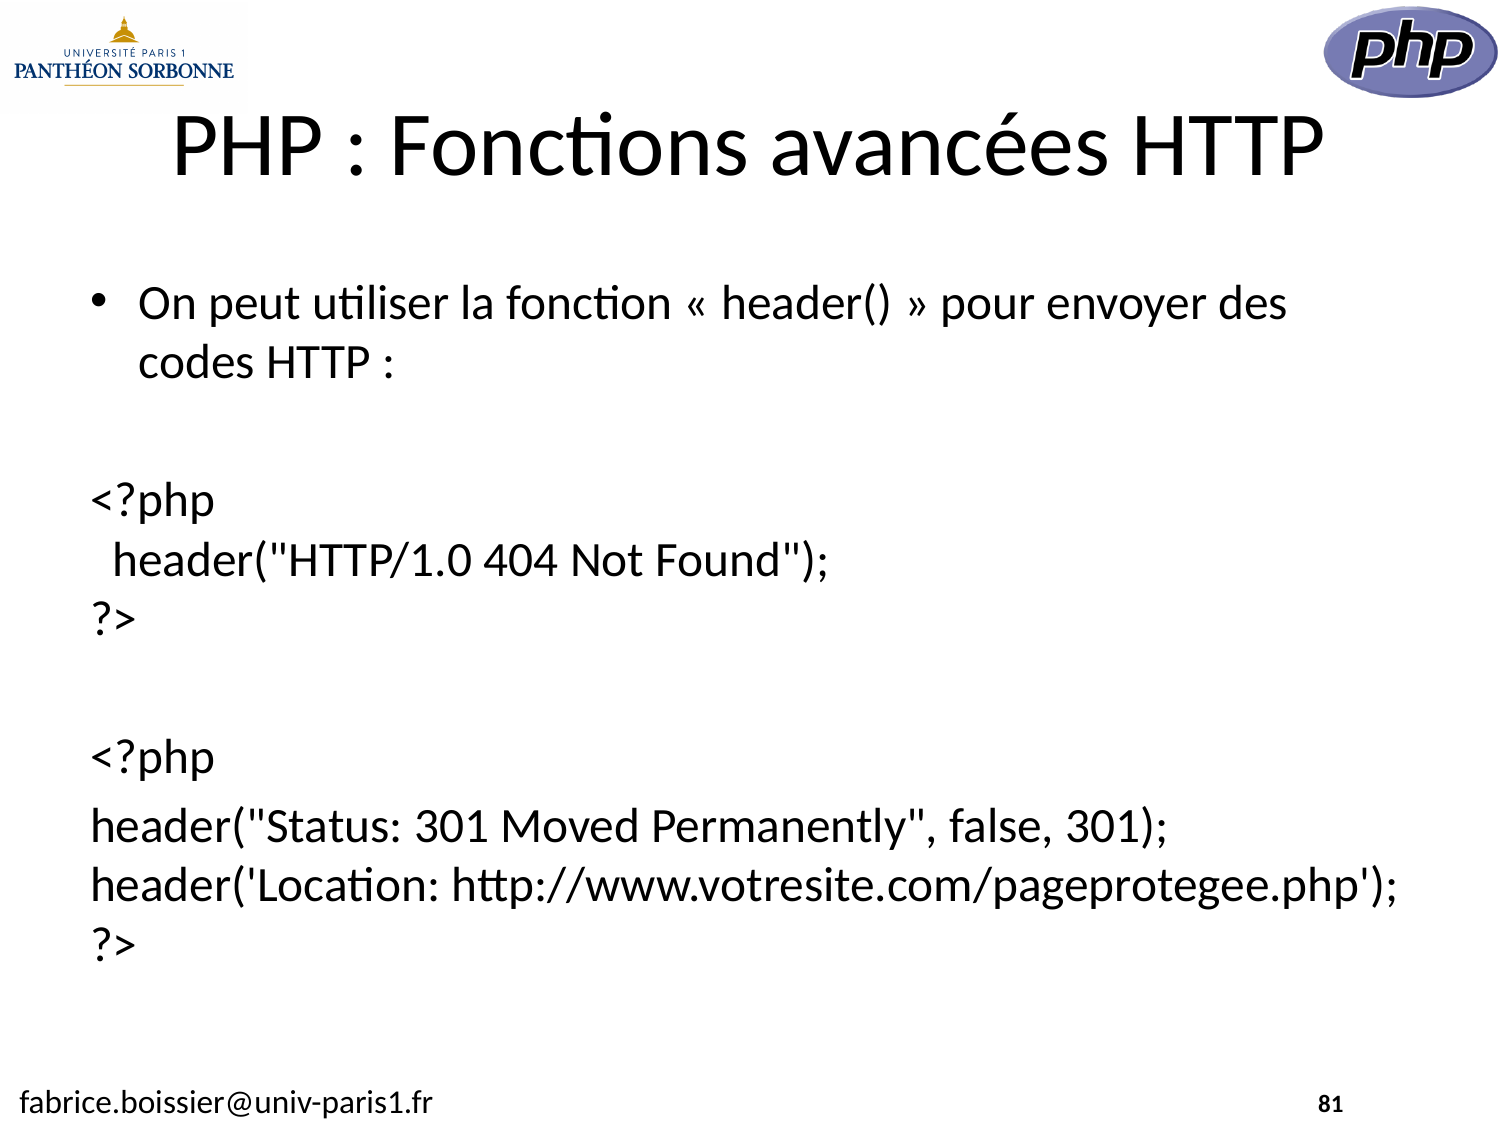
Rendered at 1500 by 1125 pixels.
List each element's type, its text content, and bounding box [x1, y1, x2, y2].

list On peut utiliser la fonction « header() » pour envoyer des codes HTTP : <?php header("HTTP/1.0 404 Not Found"); ?> <?php header("Status: 301 Moved Permanently", false, 301); header('Location: http://www.votresite.com/pageprotegee.php'); ?> [75, 262, 1425, 1035]
picture [0, 2, 248, 114]
title PHP : Fonctions avancées HTTP [75, 45, 1425, 233]
slide_number 81 [1156, 1072, 1500, 1125]
picture [1321, 0, 1500, 119]
